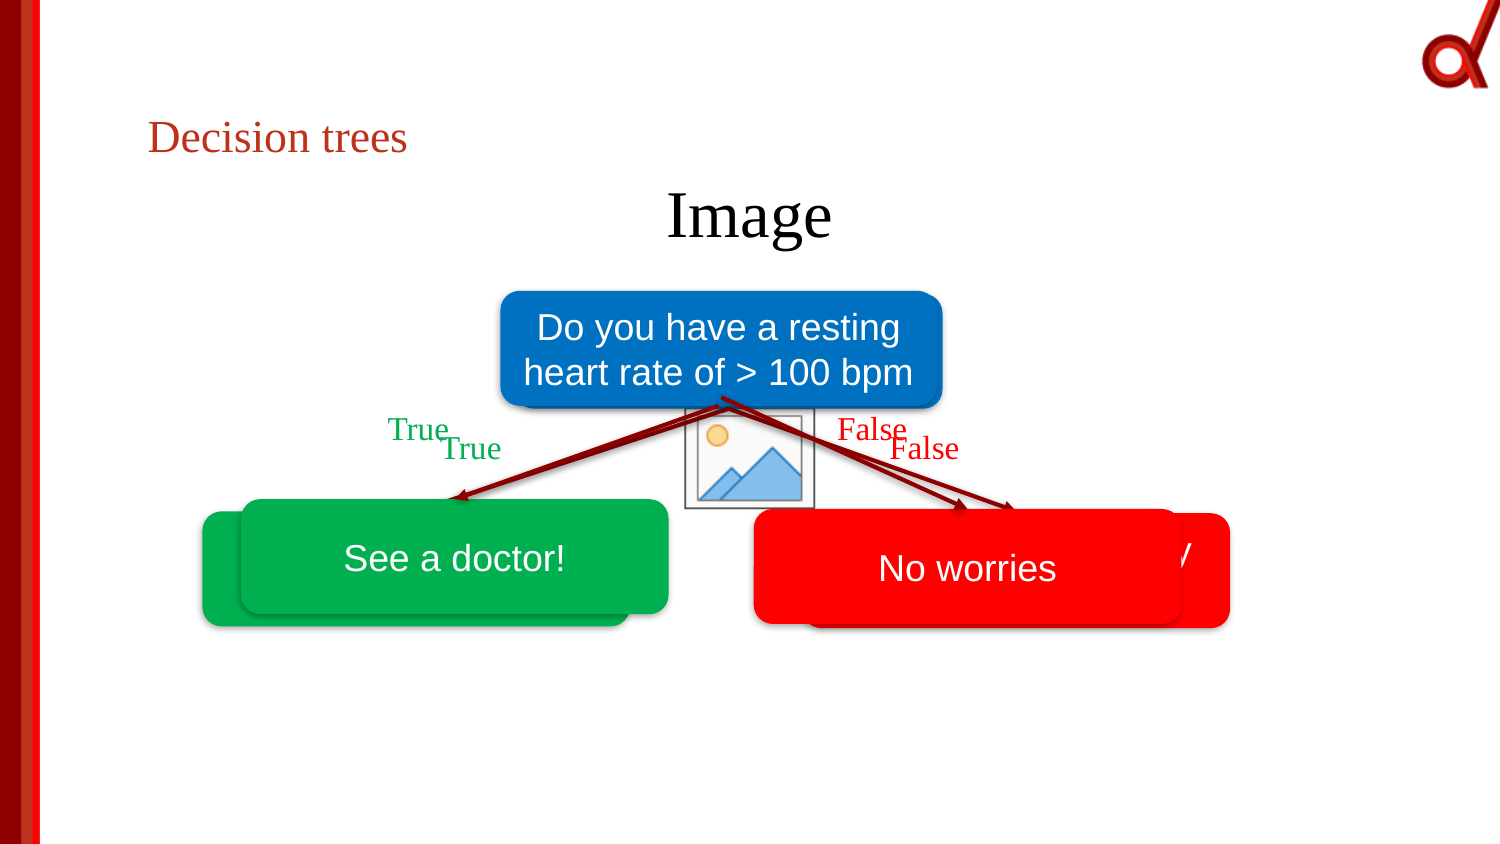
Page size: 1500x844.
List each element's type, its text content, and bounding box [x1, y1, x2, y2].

list Decision trees [147, 106, 1388, 162]
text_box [971, 408, 1017, 512]
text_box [721, 396, 968, 510]
picture [129, 162, 1371, 754]
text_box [454, 405, 715, 500]
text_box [415, 408, 716, 512]
